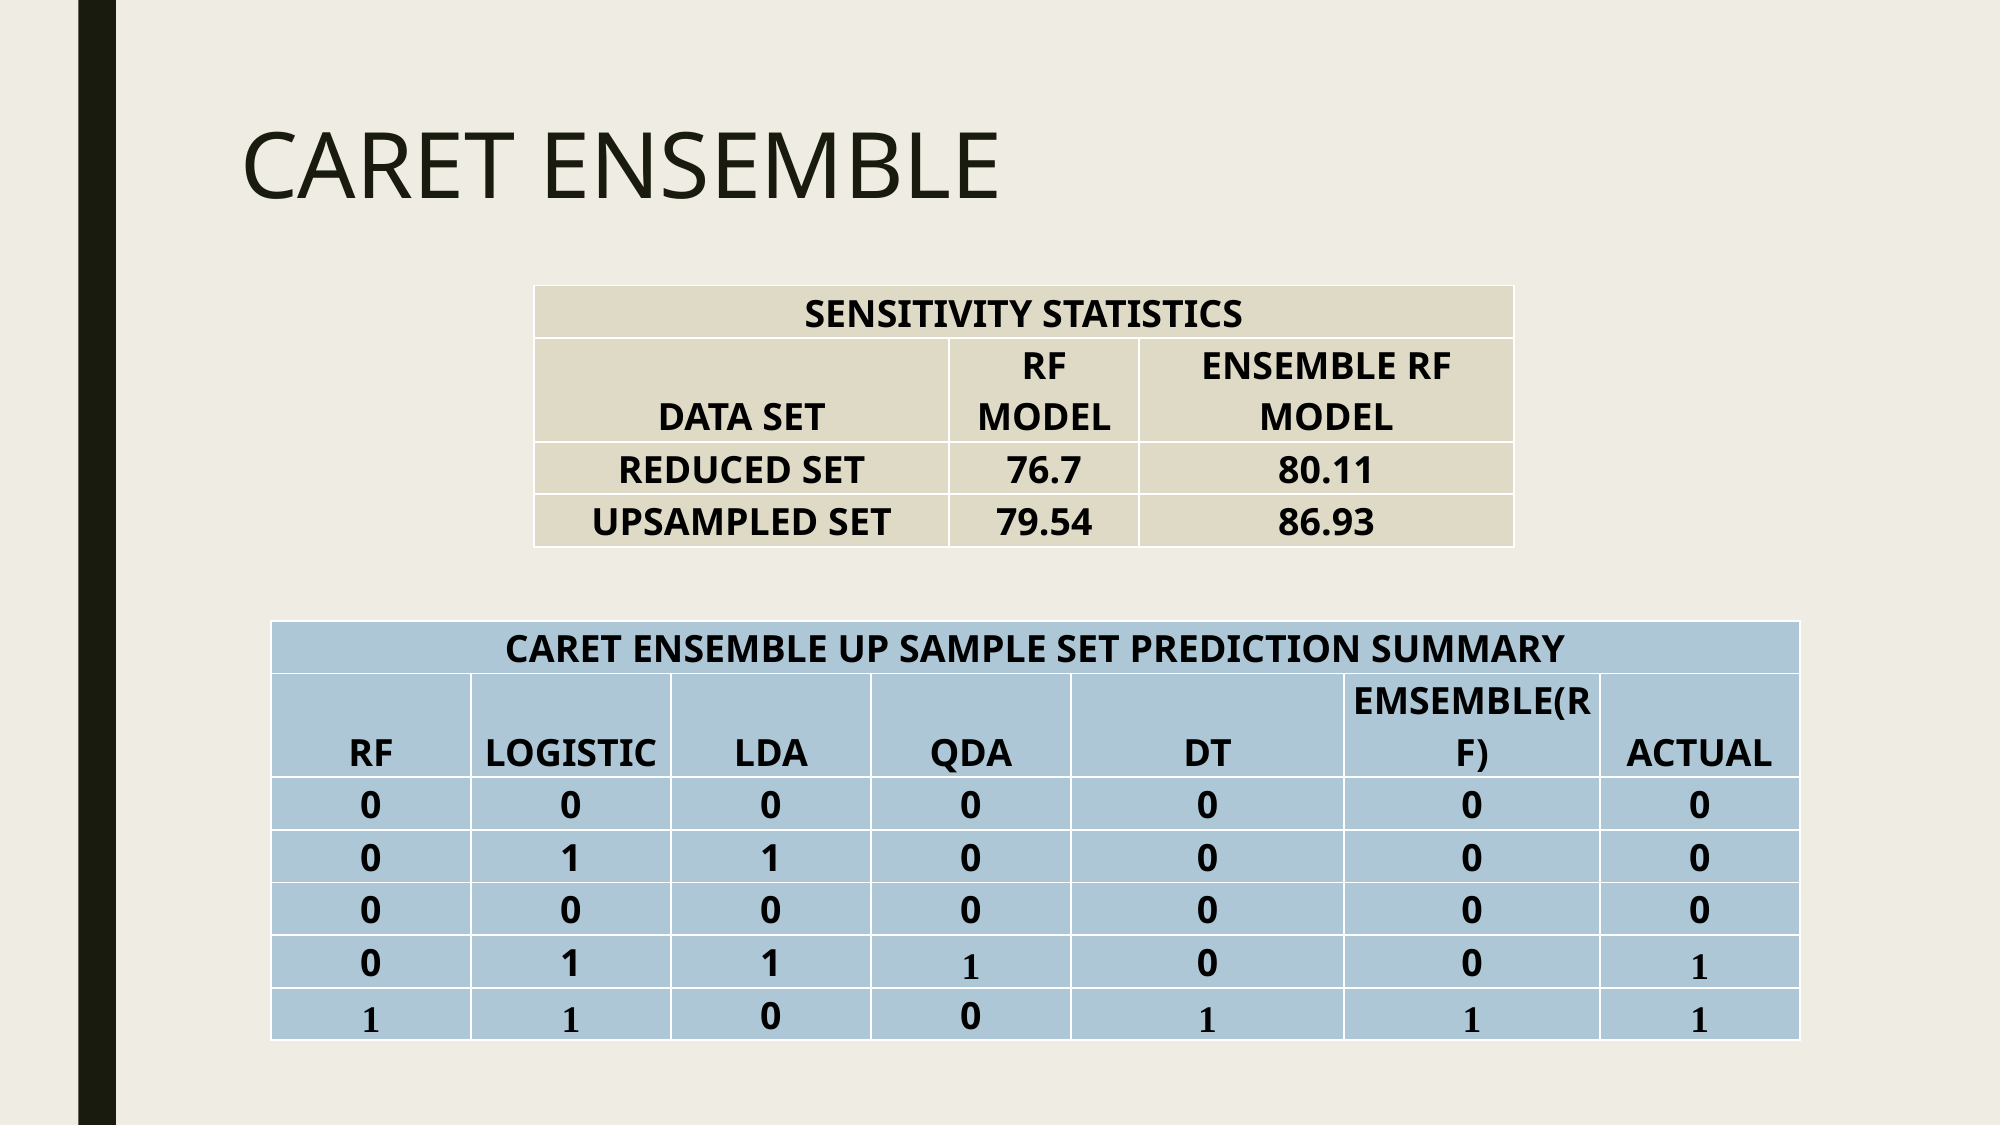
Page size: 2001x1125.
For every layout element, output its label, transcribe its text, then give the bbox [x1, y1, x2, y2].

table_cell 0 [472, 778, 670, 829]
table_cell 1 [872, 936, 1070, 987]
table_header CARET ENSEMBLE UP SAMPLE SET PREDICTION SUMMARY [272, 622, 1799, 673]
table_cell DATA SET [535, 339, 948, 441]
title CARET ENSEMBLE [225, 112, 1800, 357]
table_cell 1 [1072, 989, 1343, 1039]
table_cell 79.54 [950, 495, 1138, 546]
table_cell 1 [1601, 936, 1799, 987]
table_cell 86.93 [1140, 495, 1513, 546]
table_cell 1 [472, 989, 670, 1039]
table_cell 0 [1072, 831, 1343, 882]
table_cell 0 [1345, 831, 1599, 882]
table_cell LDA [672, 674, 870, 776]
table_cell 0 [1345, 936, 1599, 987]
table_cell 0 [472, 883, 670, 934]
table_cell UPSAMPLED SET [535, 495, 948, 546]
table_cell 1 [472, 936, 670, 987]
table_cell 1 [1601, 989, 1799, 1039]
table_cell 0 [1072, 883, 1343, 934]
table_cell 0 [872, 831, 1070, 882]
table_cell 1 [472, 831, 670, 882]
table_cell 1 [672, 831, 870, 882]
table_cell 1 [1345, 989, 1599, 1039]
table_cell 80.11 [1140, 443, 1513, 493]
table_cell 0 [272, 936, 470, 987]
table_cell QDA [872, 674, 1070, 776]
table_cell 0 [872, 883, 1070, 934]
table_cell RF MODEL [950, 339, 1138, 441]
table_cell 0 [872, 989, 1070, 1039]
table_cell 0 [672, 989, 870, 1039]
table_cell 0 [272, 883, 470, 934]
table_cell 0 [672, 778, 870, 829]
table_cell 0 [1601, 883, 1799, 934]
table_cell EMSEMBLE(RF) [1345, 674, 1599, 776]
table_cell 0 [1072, 936, 1343, 987]
table_cell 0 [1601, 778, 1799, 829]
table_cell 76.7 [950, 443, 1138, 493]
table_cell 0 [1072, 778, 1343, 829]
table_cell 0 [272, 778, 470, 829]
table_cell 0 [1345, 883, 1599, 934]
table_cell DT [1072, 674, 1343, 776]
table_cell LOGISTIC [472, 674, 670, 776]
table_cell ACTUAL [1601, 674, 1799, 776]
table_cell RF [272, 674, 470, 776]
table_cell 0 [272, 831, 470, 882]
table_cell 0 [672, 883, 870, 934]
table_cell 0 [1345, 778, 1599, 829]
table_cell REDUCED SET [535, 443, 948, 493]
table_cell ENSEMBLE RF MODEL [1140, 339, 1513, 441]
table_cell 0 [872, 778, 1070, 829]
table_cell 1 [272, 989, 470, 1039]
table_cell 0 [1601, 831, 1799, 882]
table_cell 1 [672, 936, 870, 987]
table_header SENSITIVITY STATISTICS [535, 286, 1513, 337]
